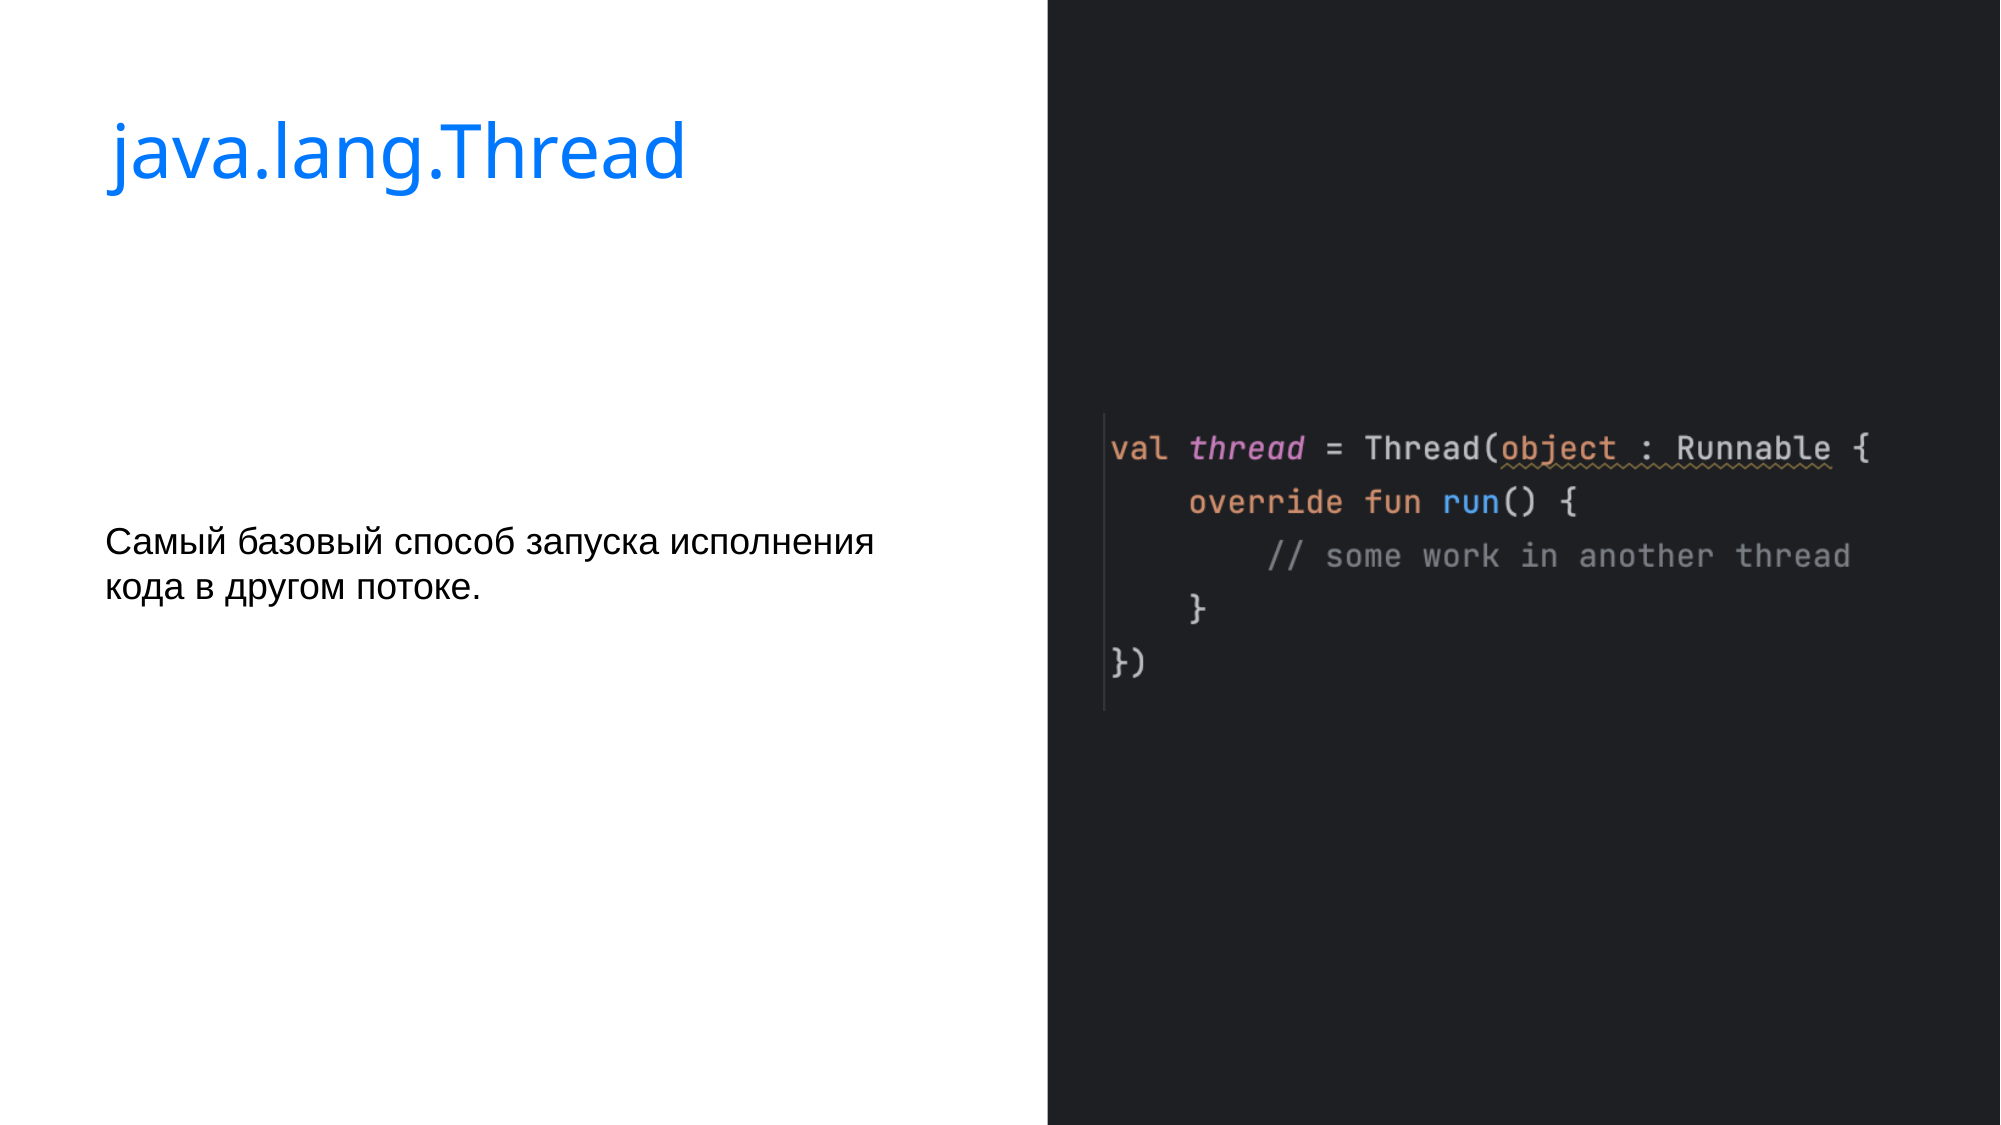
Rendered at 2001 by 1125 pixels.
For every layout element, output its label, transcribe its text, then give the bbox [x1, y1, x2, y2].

text_box [1047, 0, 2000, 1125]
title java.lang.Thread [111, 113, 959, 220]
picture [1103, 413, 1891, 712]
text_box Самый базовый способ запуска исполнения кода в другом потоке. [90, 509, 938, 615]
